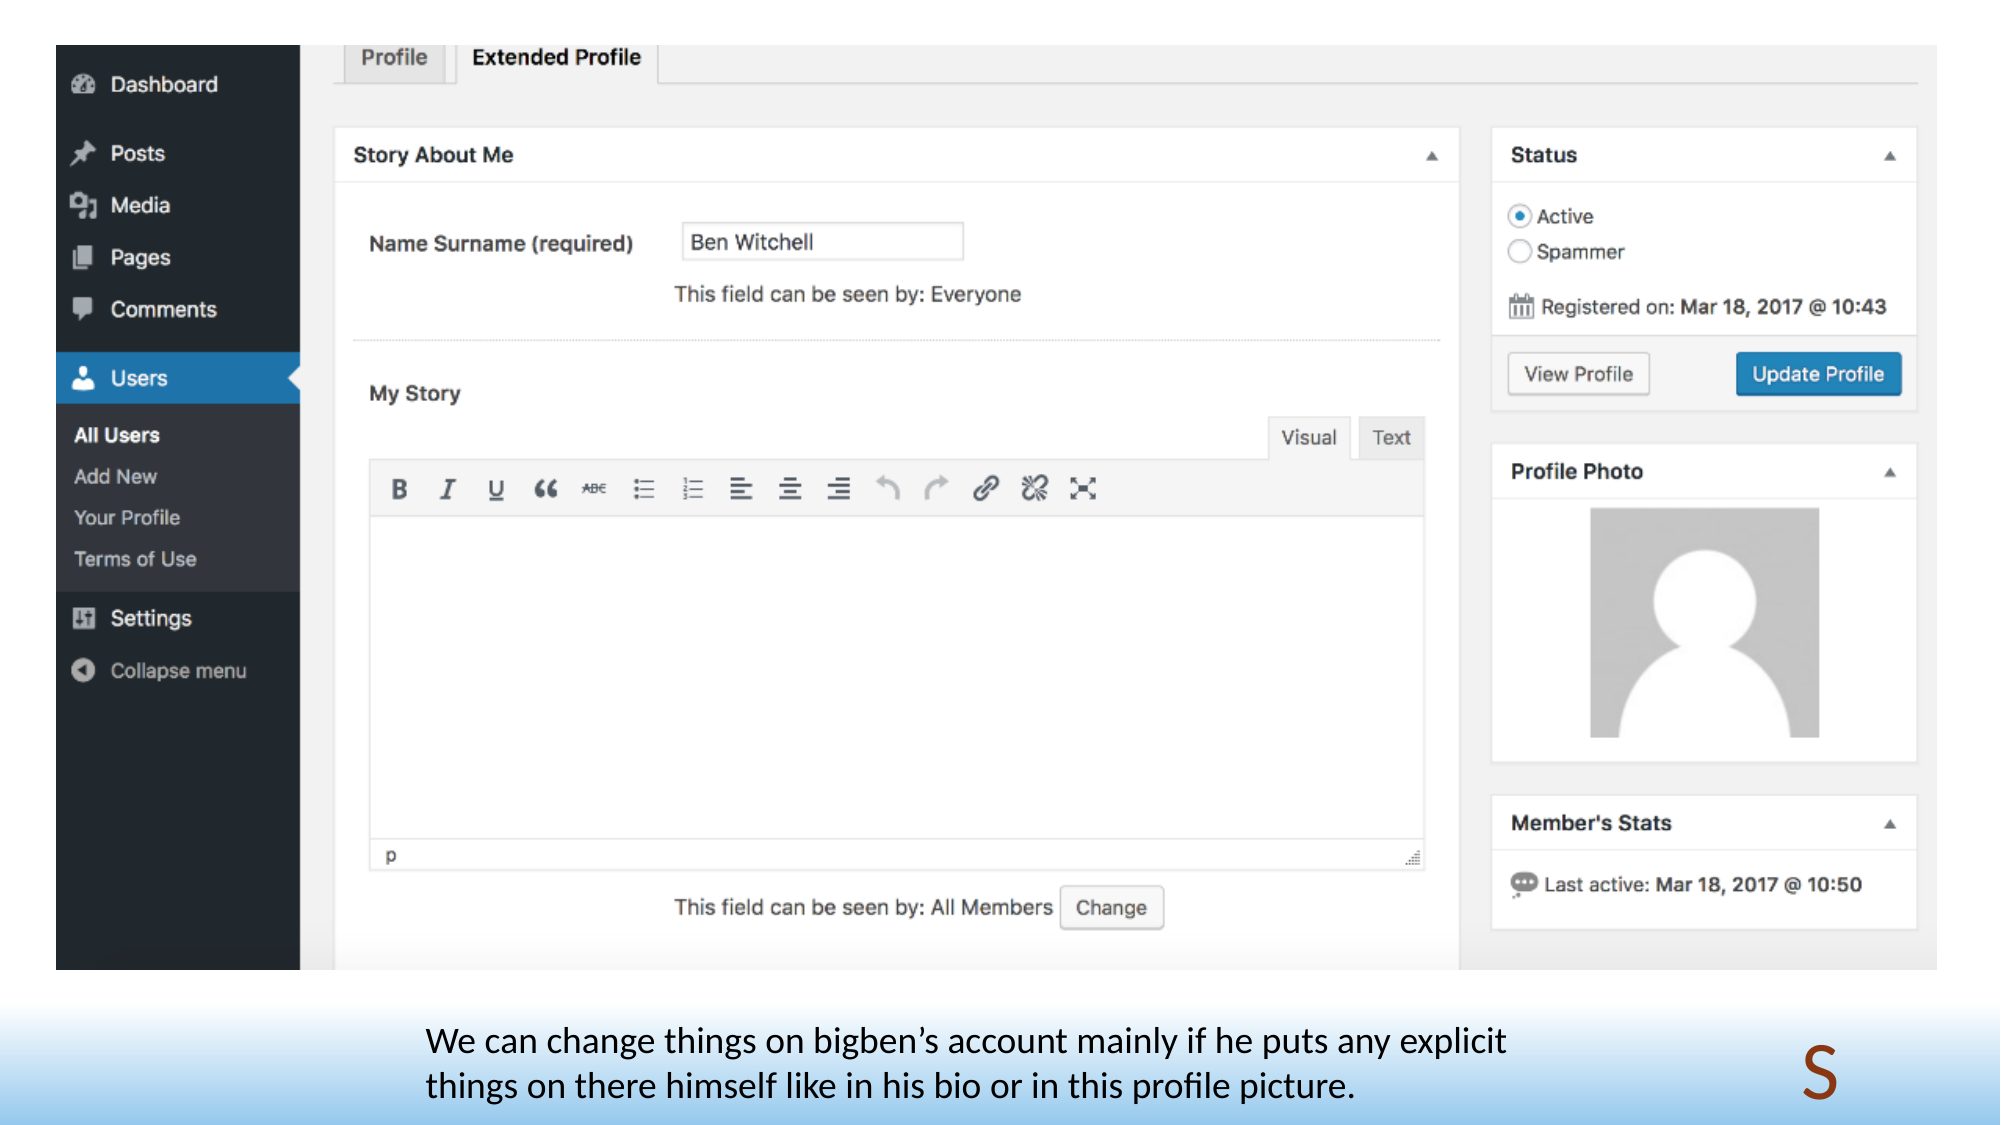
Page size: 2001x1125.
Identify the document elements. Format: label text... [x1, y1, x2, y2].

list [55, 45, 1937, 970]
text_box We can change things on bigben’s account mainly if he puts any explicit things on there himself like in his bio or in this profile picture. [410, 1008, 1587, 1114]
text_box S [1786, 1008, 1870, 1124]
